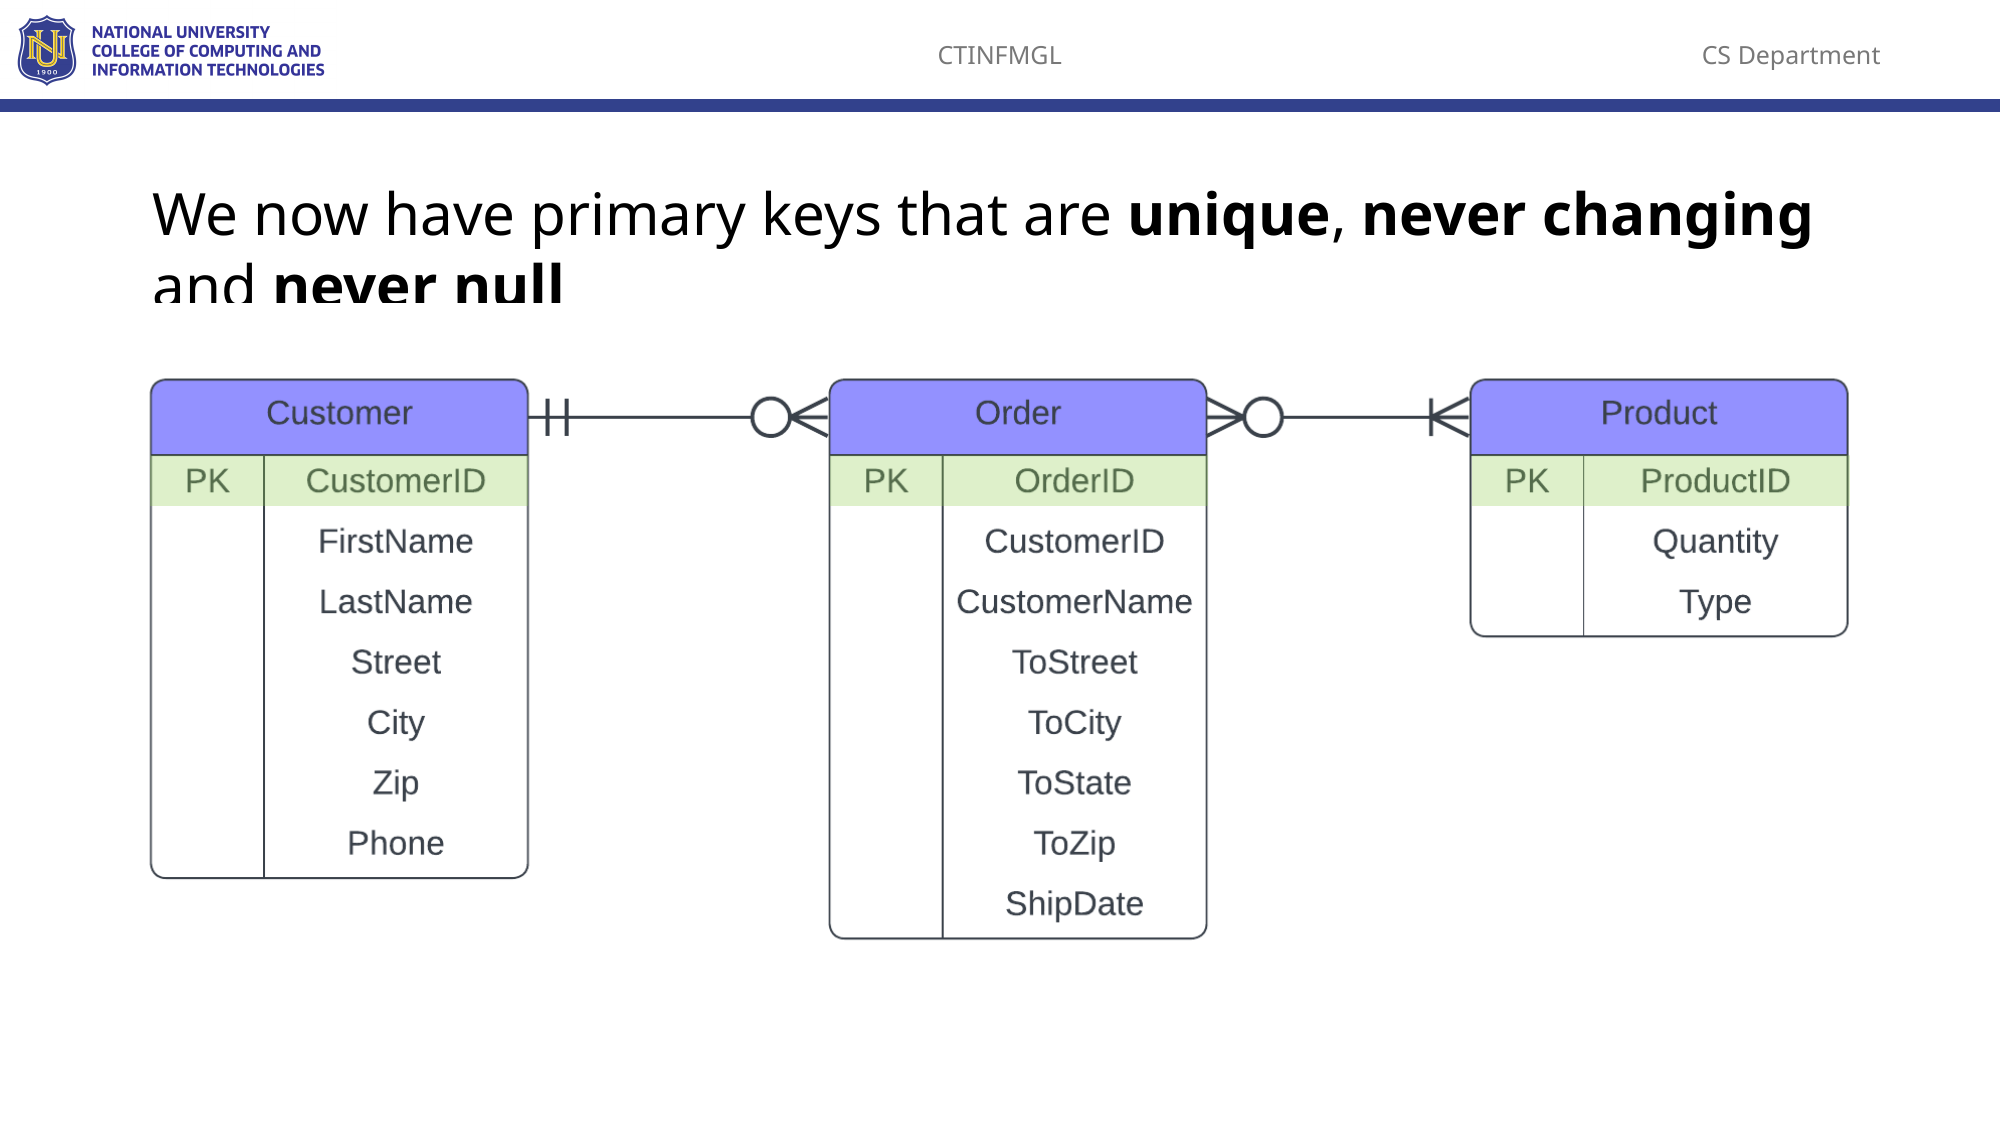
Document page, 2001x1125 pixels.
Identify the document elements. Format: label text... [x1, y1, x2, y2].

picture [75, 303, 1925, 1013]
picture [0, 0, 337, 99]
list We now have primary keys that are unique, never changing and never null [137, 171, 1863, 303]
